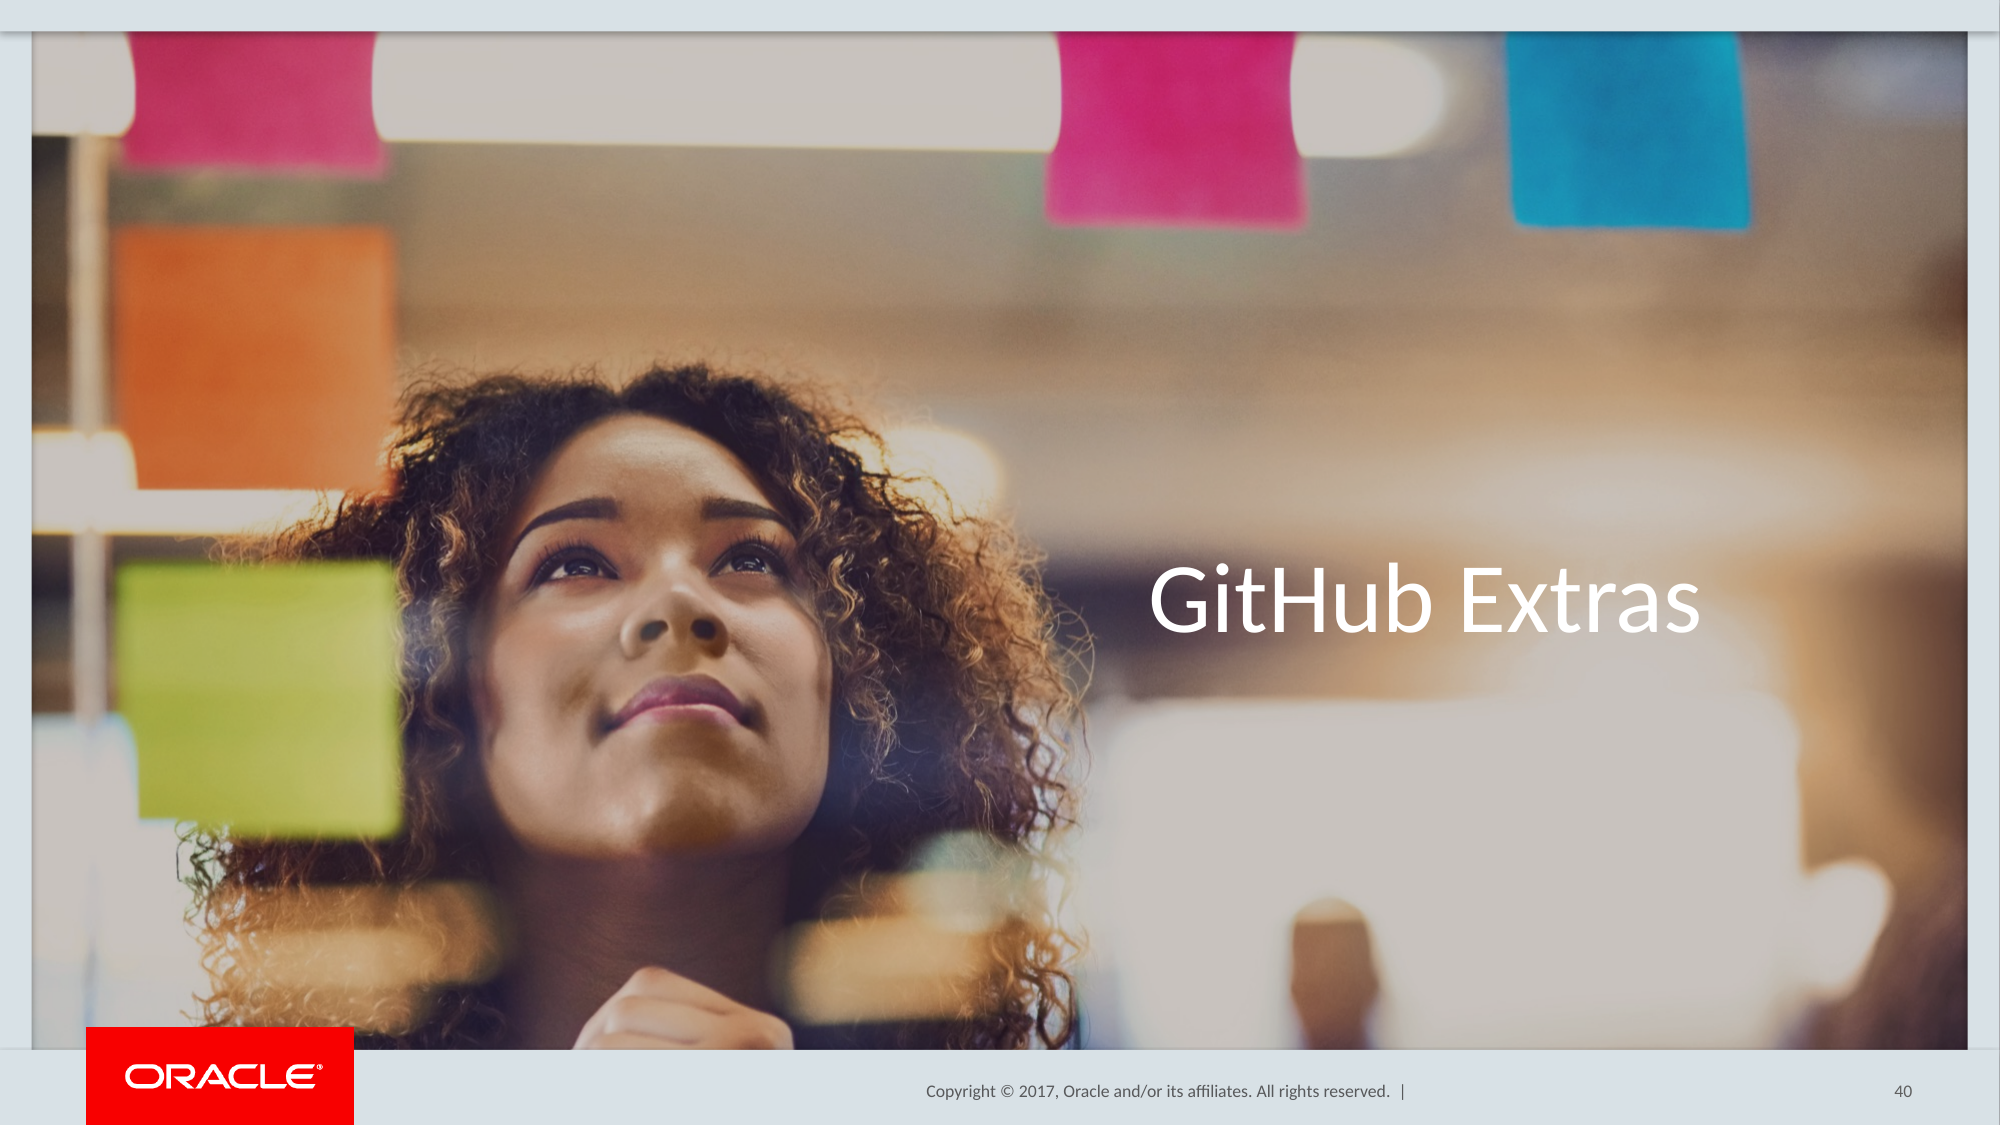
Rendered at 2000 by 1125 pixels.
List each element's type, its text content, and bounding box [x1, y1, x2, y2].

slide_number 40 [1857, 1075, 1913, 1106]
picture [86, 1027, 354, 1125]
title GitHub Extras [1148, 426, 1913, 652]
